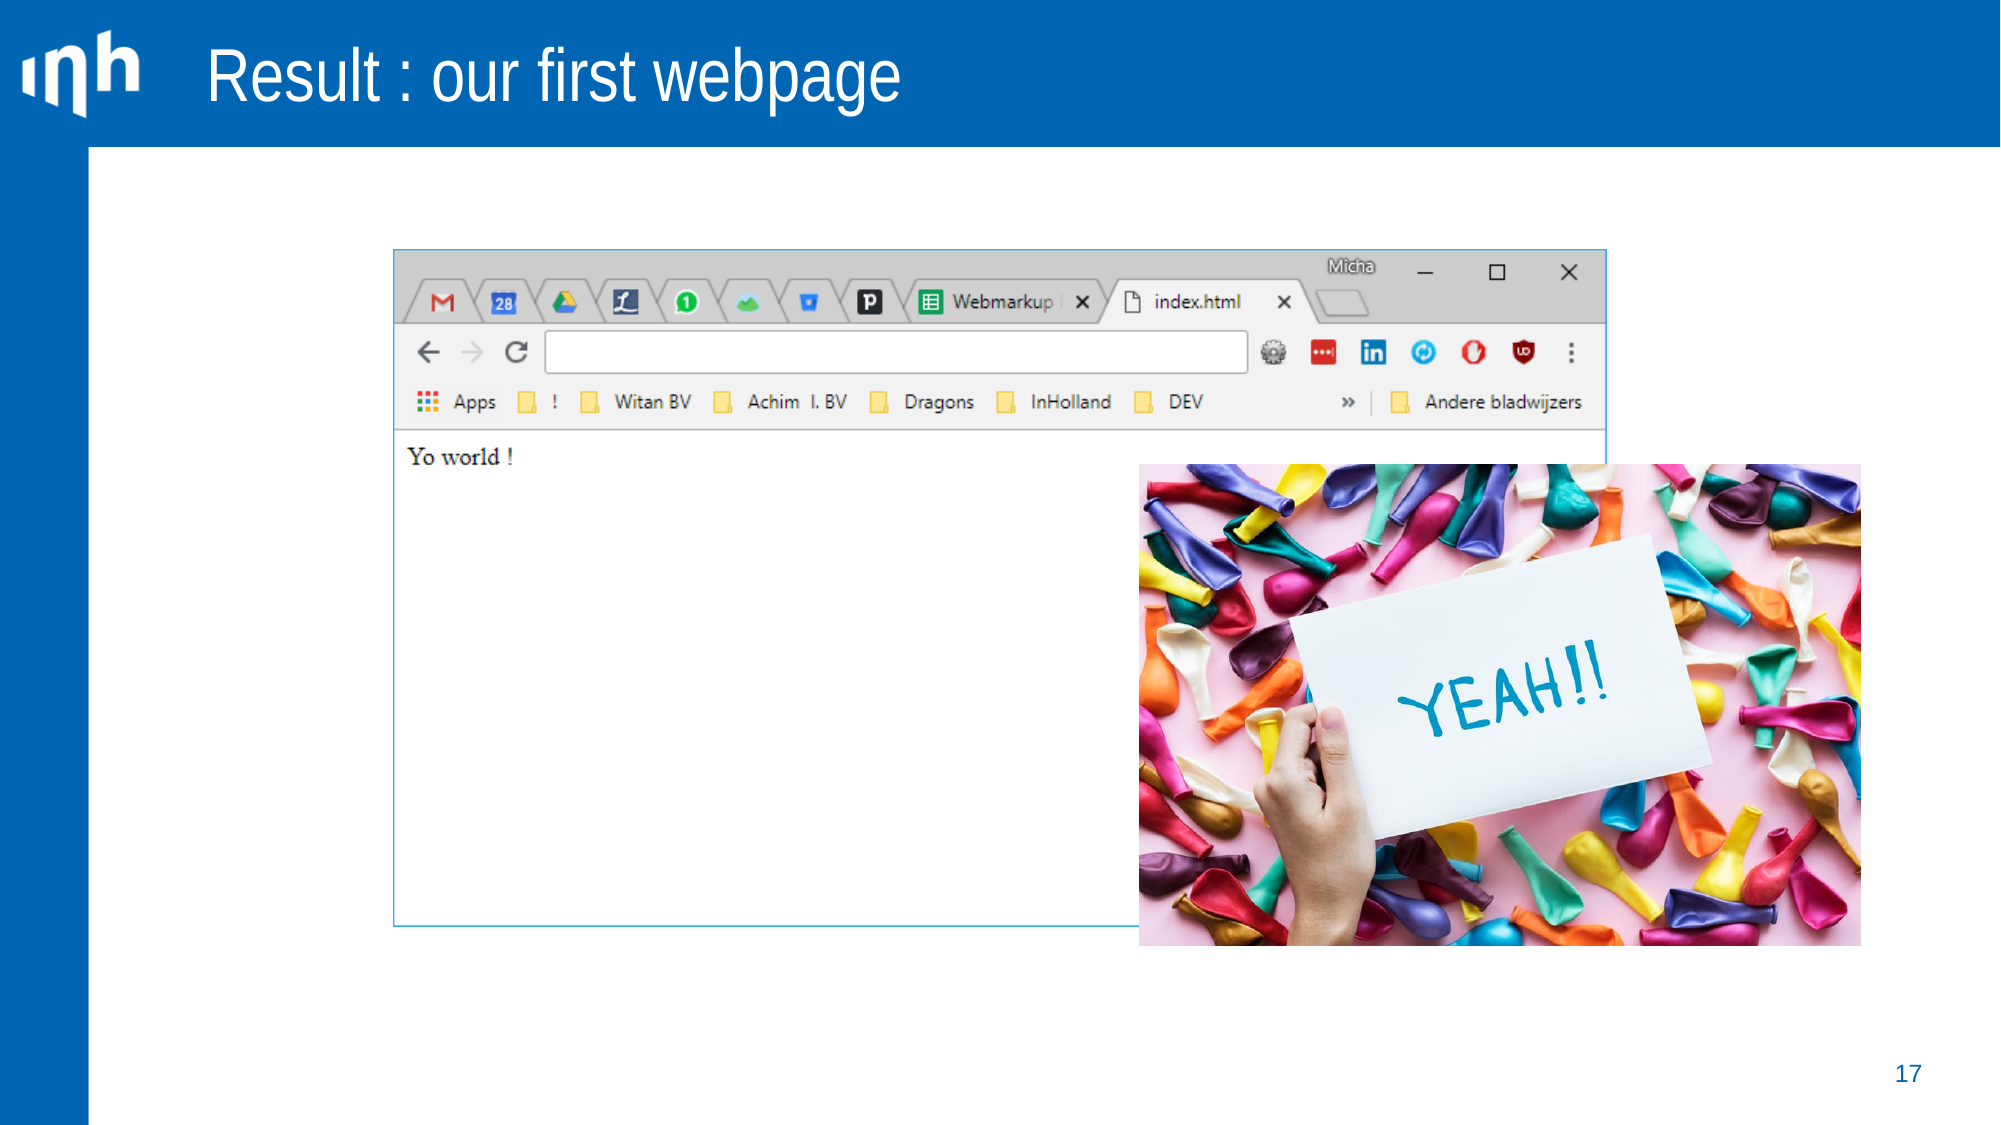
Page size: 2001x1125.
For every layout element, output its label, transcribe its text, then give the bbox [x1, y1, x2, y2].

text_box Result : our first webpage [191, 18, 1691, 125]
text_box 17 [1782, 1042, 1938, 1103]
picture [0, 0, 2001, 1125]
